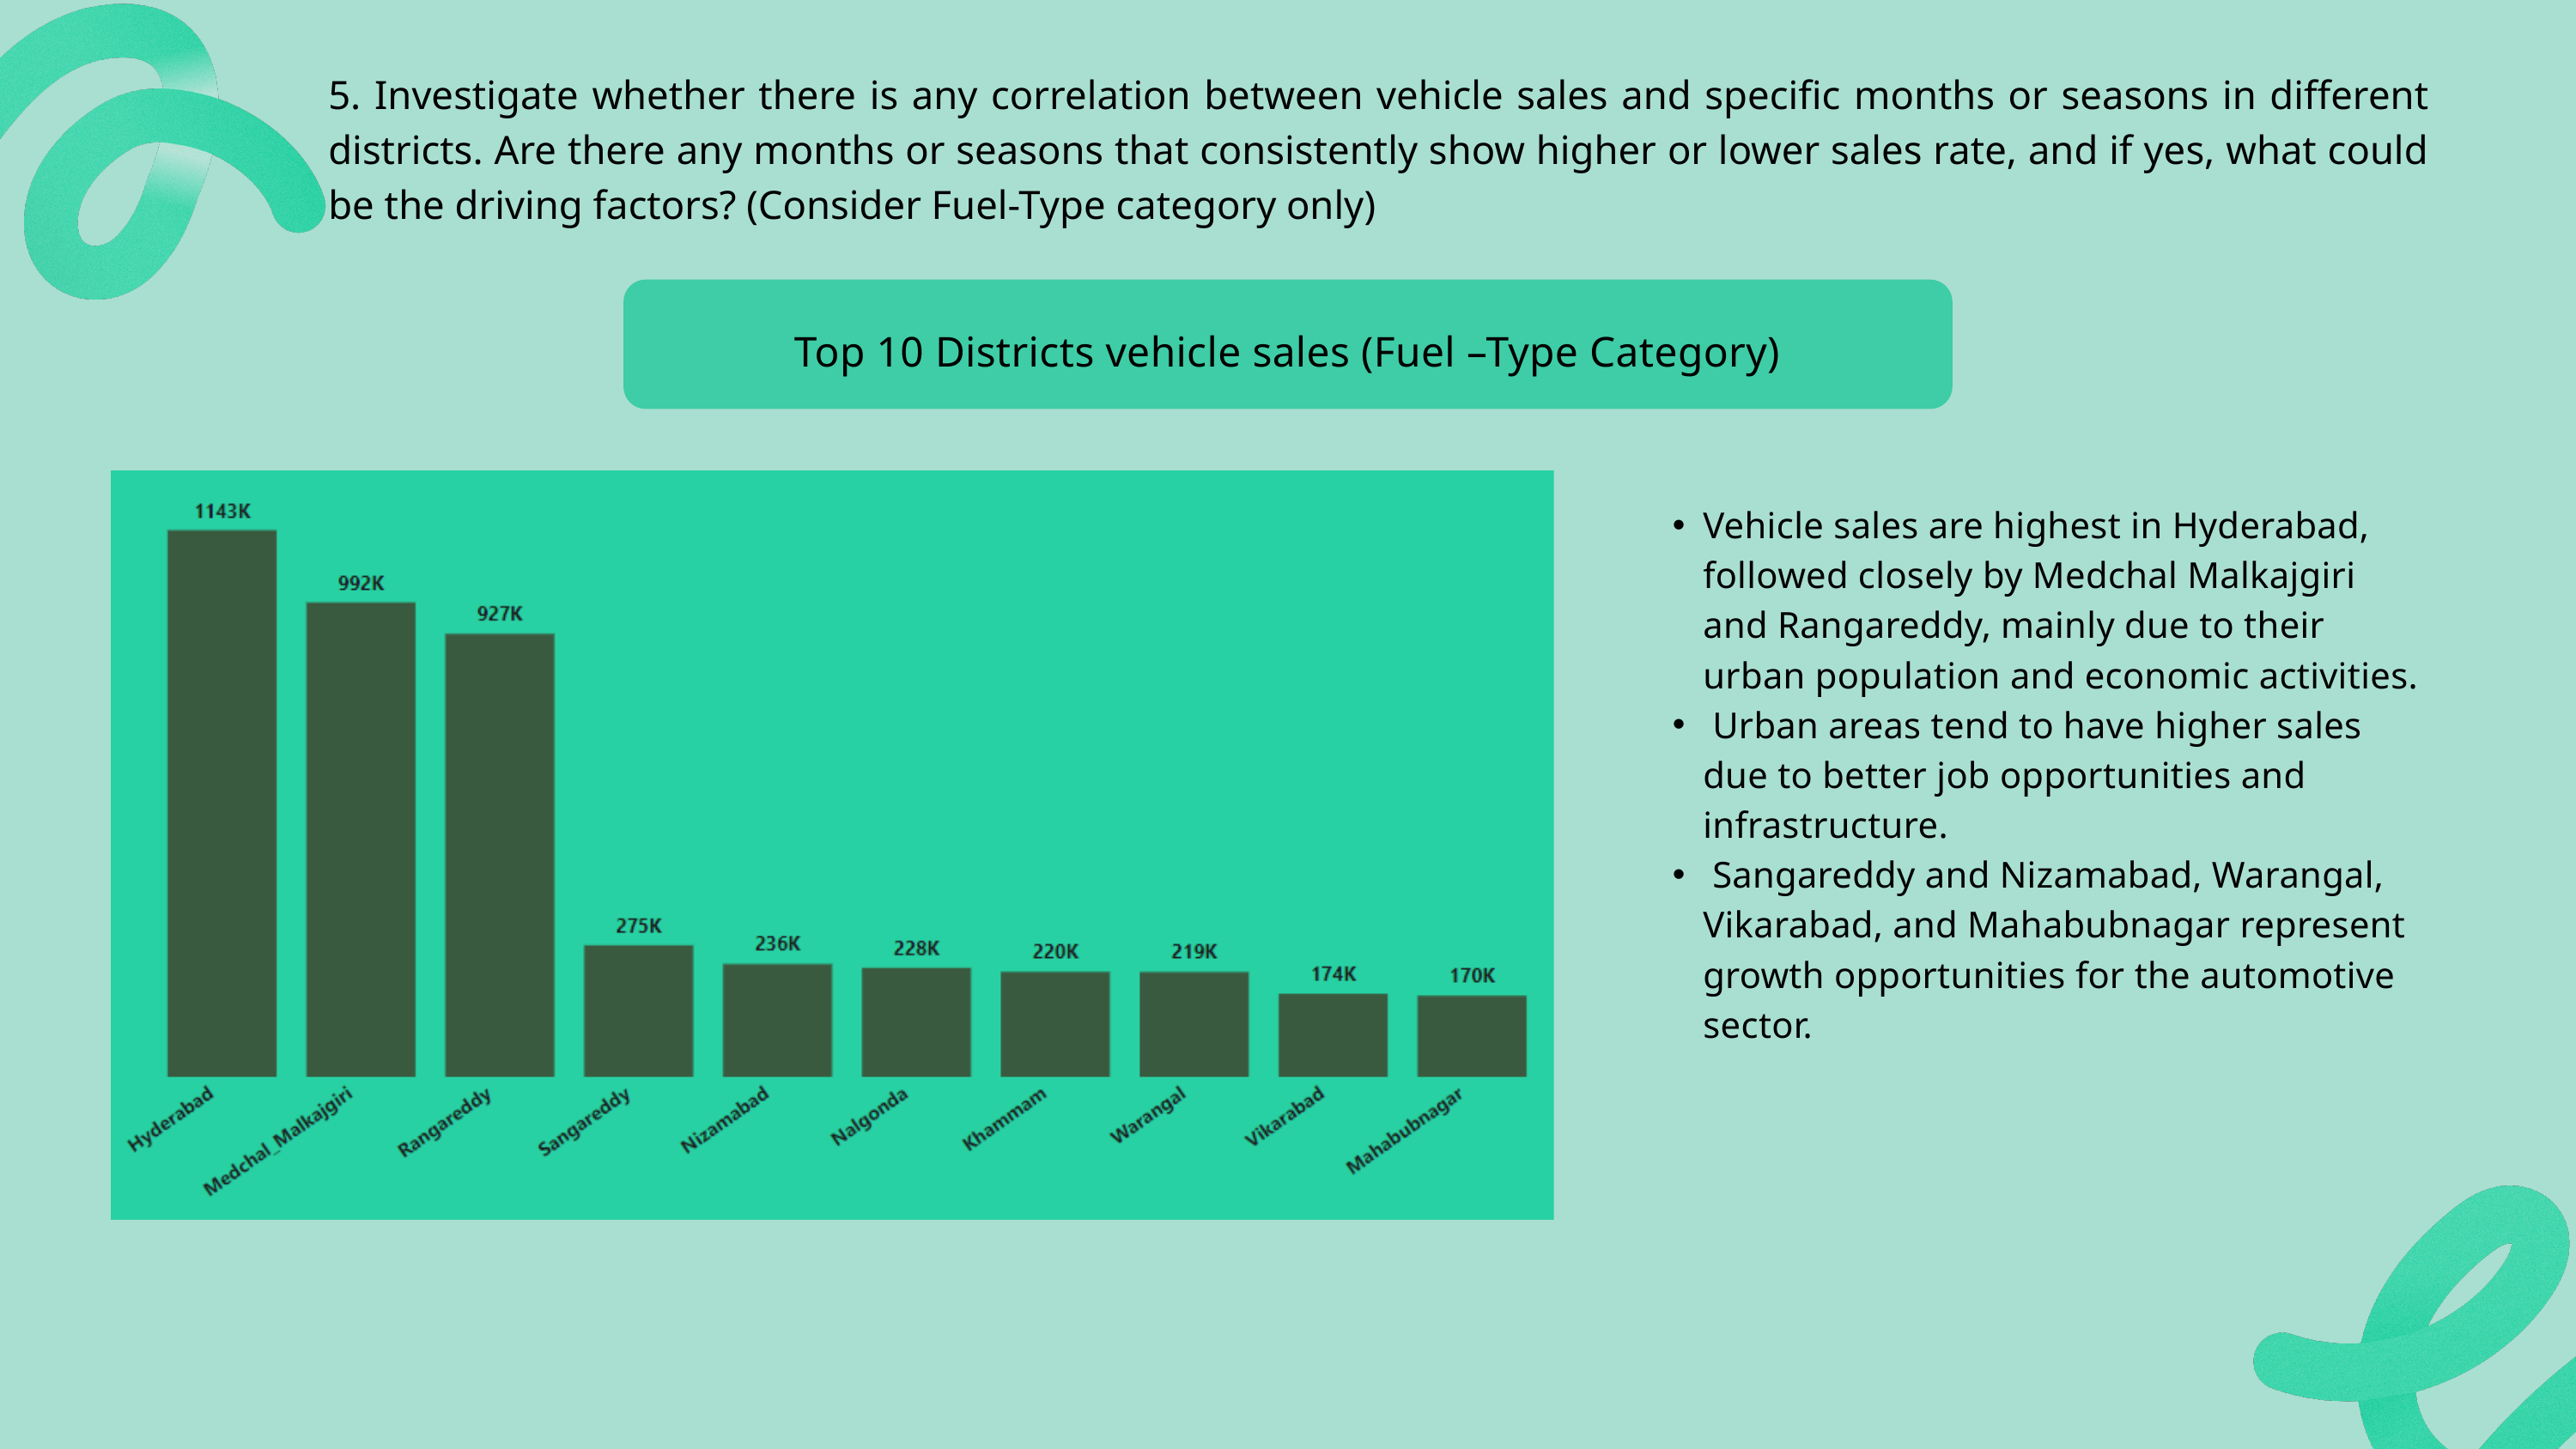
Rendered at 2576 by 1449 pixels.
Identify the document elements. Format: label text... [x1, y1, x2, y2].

text_box [111, 470, 1554, 1220]
text_box [0, 0, 329, 300]
text_box Vehicle sales are highest in Hyderabad, followed closely by Medchal Malkajgiri and Rangareddy, mainly due to their urban population and economic activities. Urban areas tend to have higher sales due to better job opportunities and infrastructure. Sangareddy and Nizamabad, Warangal, Vikarabad, and Mahabubnagar represent growth opportunities for the automotive sector. [1642, 495, 2432, 1046]
text_box 5. Investigate whether there is any correlation between vehicle sales and specific months or seasons in different districts. Are there any months or seasons that consistently show higher or lower sales rate, and if yes, what could be the driving factors? (Consider Fuel-Type category only) [328, 63, 2432, 227]
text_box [623, 279, 1953, 413]
text_box [2250, 1181, 2576, 1449]
